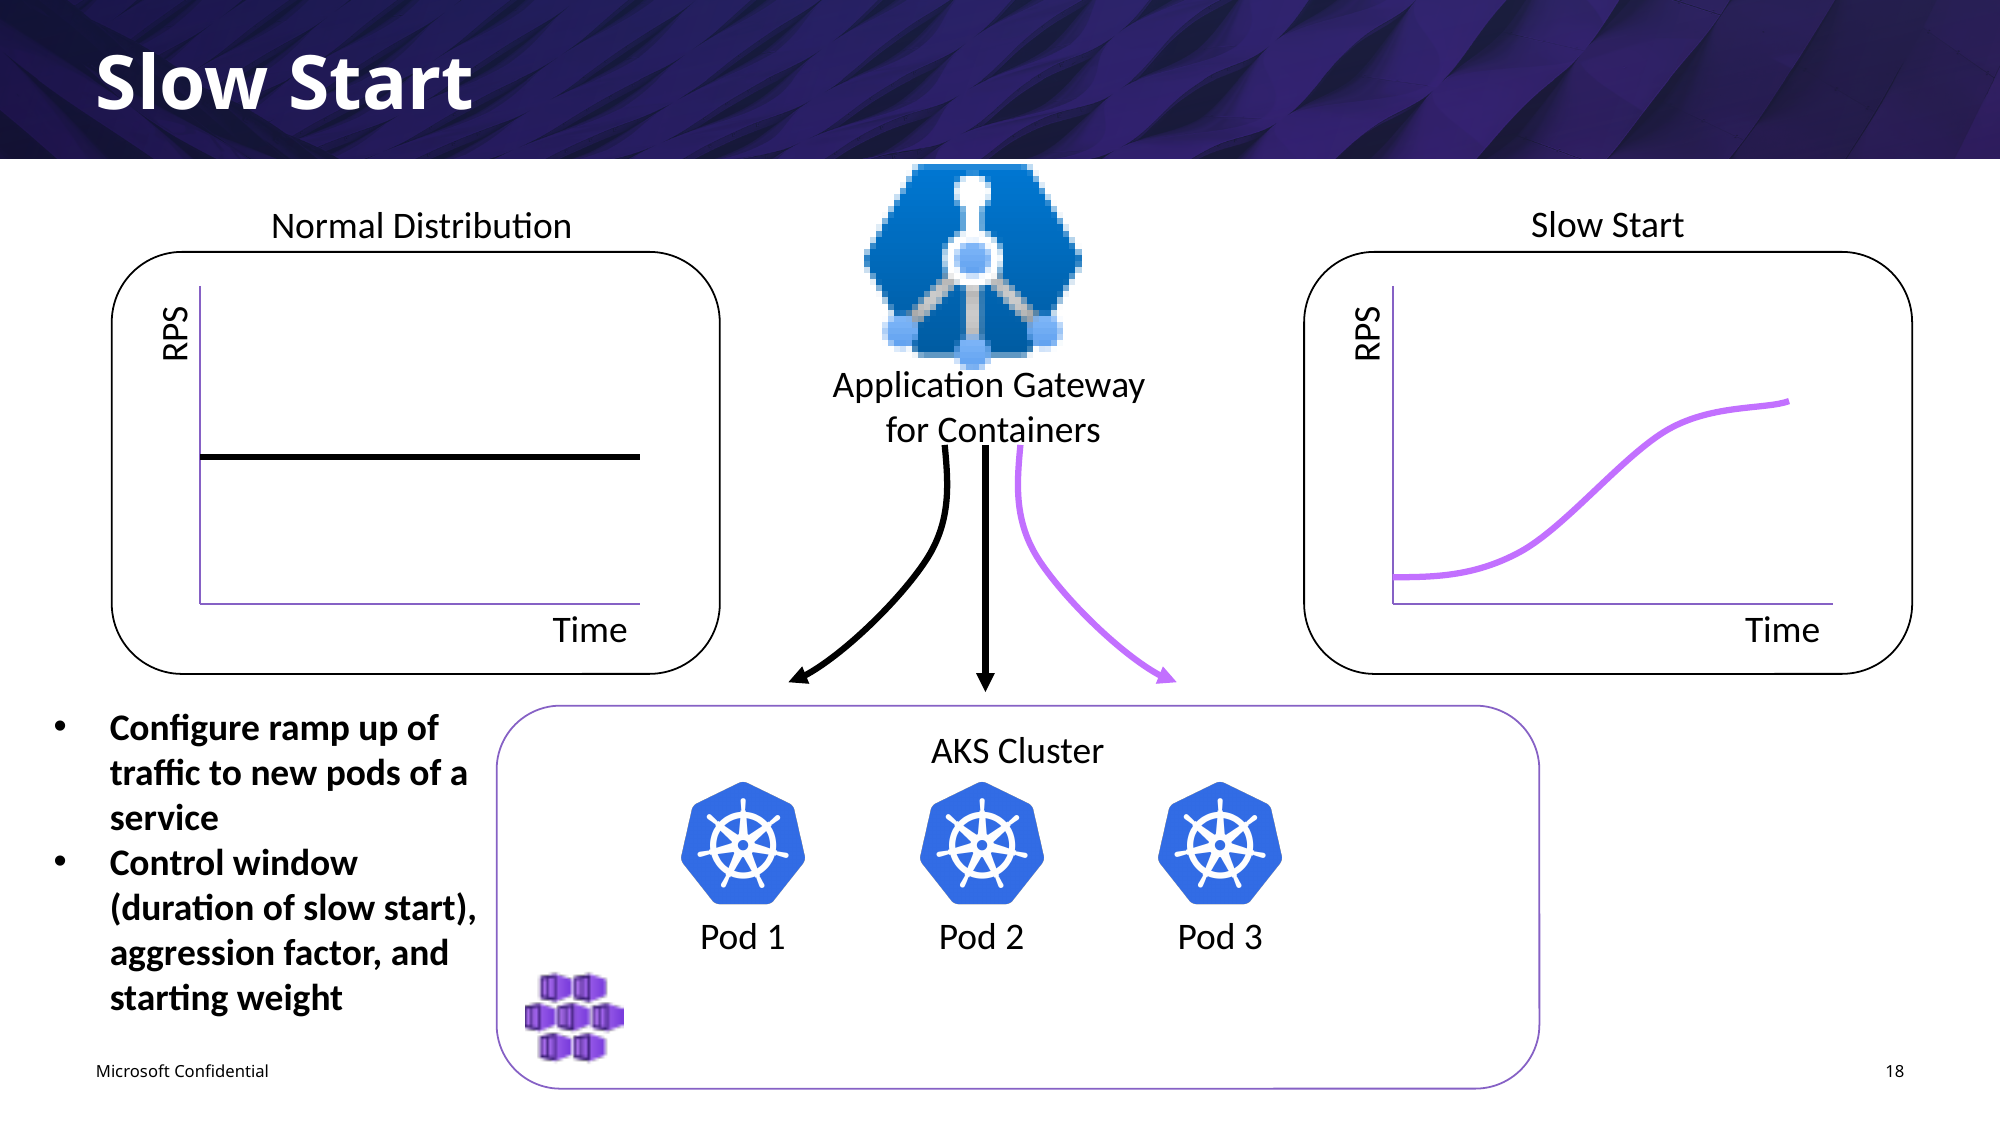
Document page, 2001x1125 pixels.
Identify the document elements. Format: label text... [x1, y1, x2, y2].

text_box RPS [1334, 290, 1392, 378]
picture [0, 0, 2000, 377]
picture [915, 777, 1048, 910]
text_box Pod 1 [685, 910, 801, 965]
text_box [110, 250, 721, 675]
list Slow Start [95, 34, 1905, 125]
footer Microsoft Confidential [95, 1062, 530, 1083]
text_box Application Gateway for Containers [817, 352, 1169, 458]
text_box AKS Cluster [916, 719, 1120, 779]
text_box Configure ramp up of traffic to new pods of a service Control window (duration of slow start), aggression factor, and starting weight [38, 695, 507, 1026]
picture [677, 777, 810, 910]
text_box Pod 3 [1162, 910, 1278, 965]
text_box RPS [142, 290, 200, 378]
text_box Time [537, 597, 643, 658]
picture [1154, 777, 1287, 910]
slide_number 18 [1506, 1062, 1905, 1083]
text_box [788, 444, 949, 684]
text_box Slow Start [1516, 192, 1700, 253]
picture [525, 968, 625, 1067]
text_box Normal Distribution [256, 193, 588, 254]
text_box [1394, 400, 1790, 579]
text_box Time [1730, 597, 1836, 658]
text_box Pod 2 [924, 910, 1040, 965]
text_box [1303, 250, 1914, 675]
text_box [495, 704, 1541, 1090]
text_box [1017, 444, 1177, 684]
